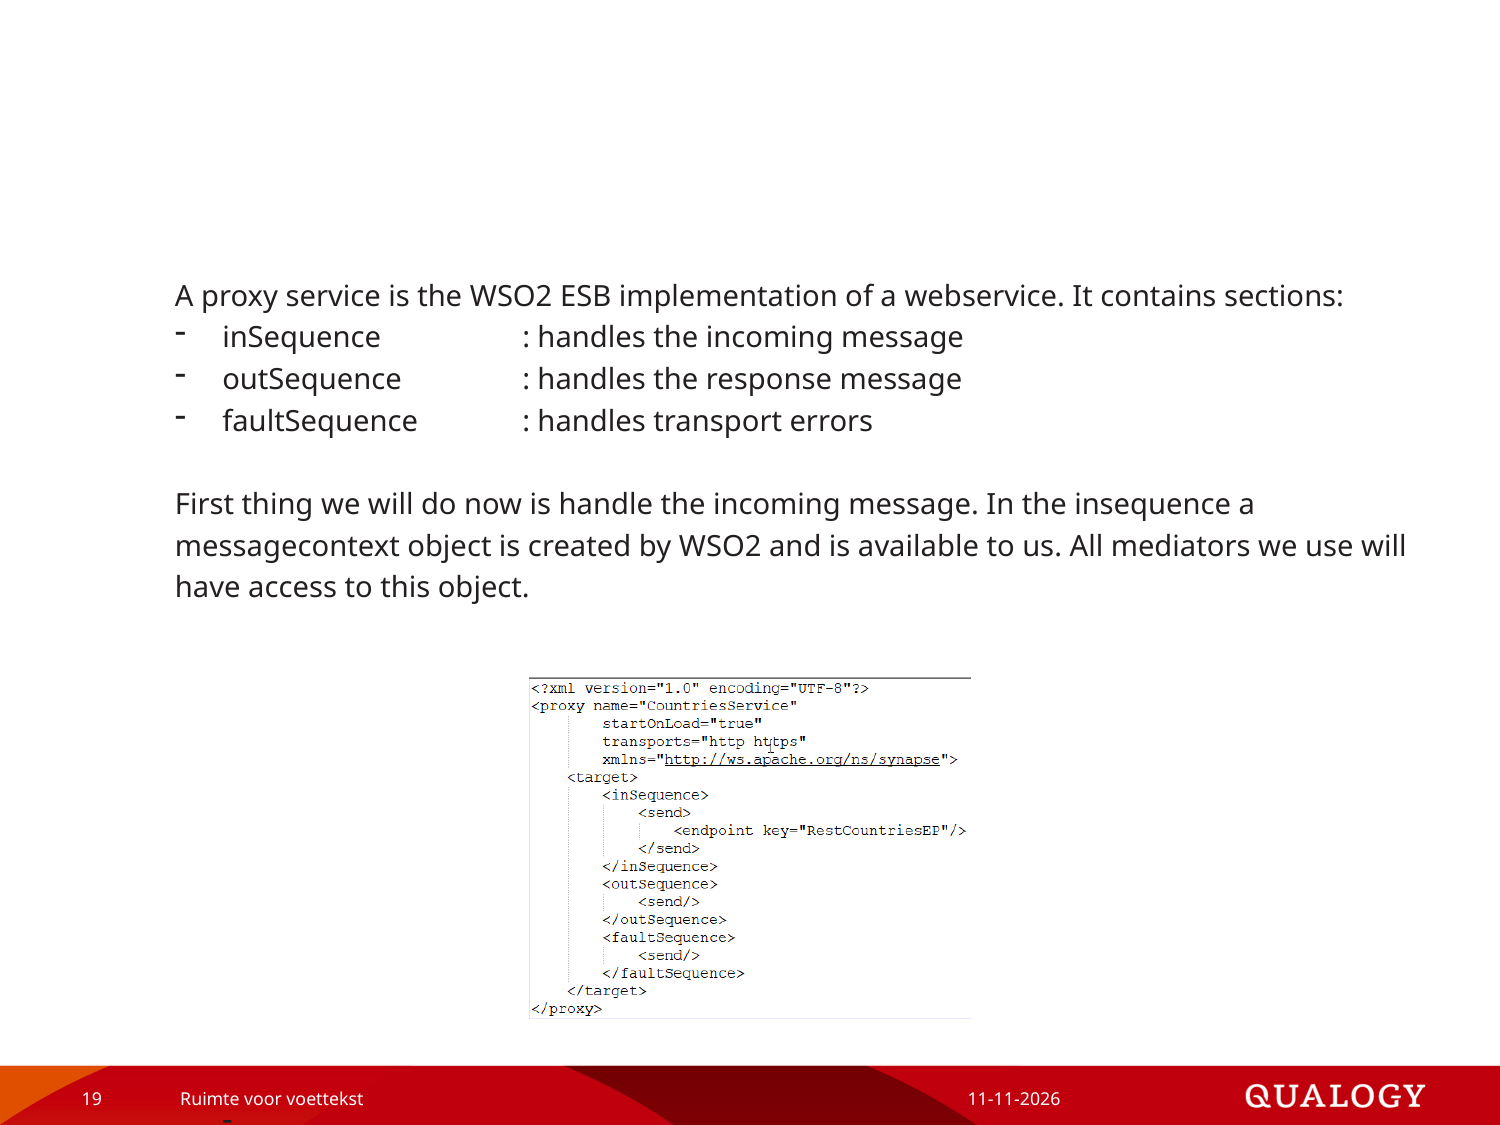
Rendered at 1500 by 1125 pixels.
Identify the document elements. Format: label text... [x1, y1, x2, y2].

footer Ruimte voor voettekst [174, 1082, 938, 1118]
picture [0, 0, 1500, 1125]
slide_number 19 [75, 1082, 145, 1118]
list A proxy service is the WSO2 ESB implementation of a webservice. It contains sections: inSequence : handles the incoming message outSequence : handles the response message faultSequence : handles transport errors First thing we will do now is handle the incoming message. In the insequence a messagecontext object is created by WSO2 and is available to us. All mediators we use will have access to this object. [159, 262, 1432, 1006]
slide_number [961, 1082, 1213, 1118]
